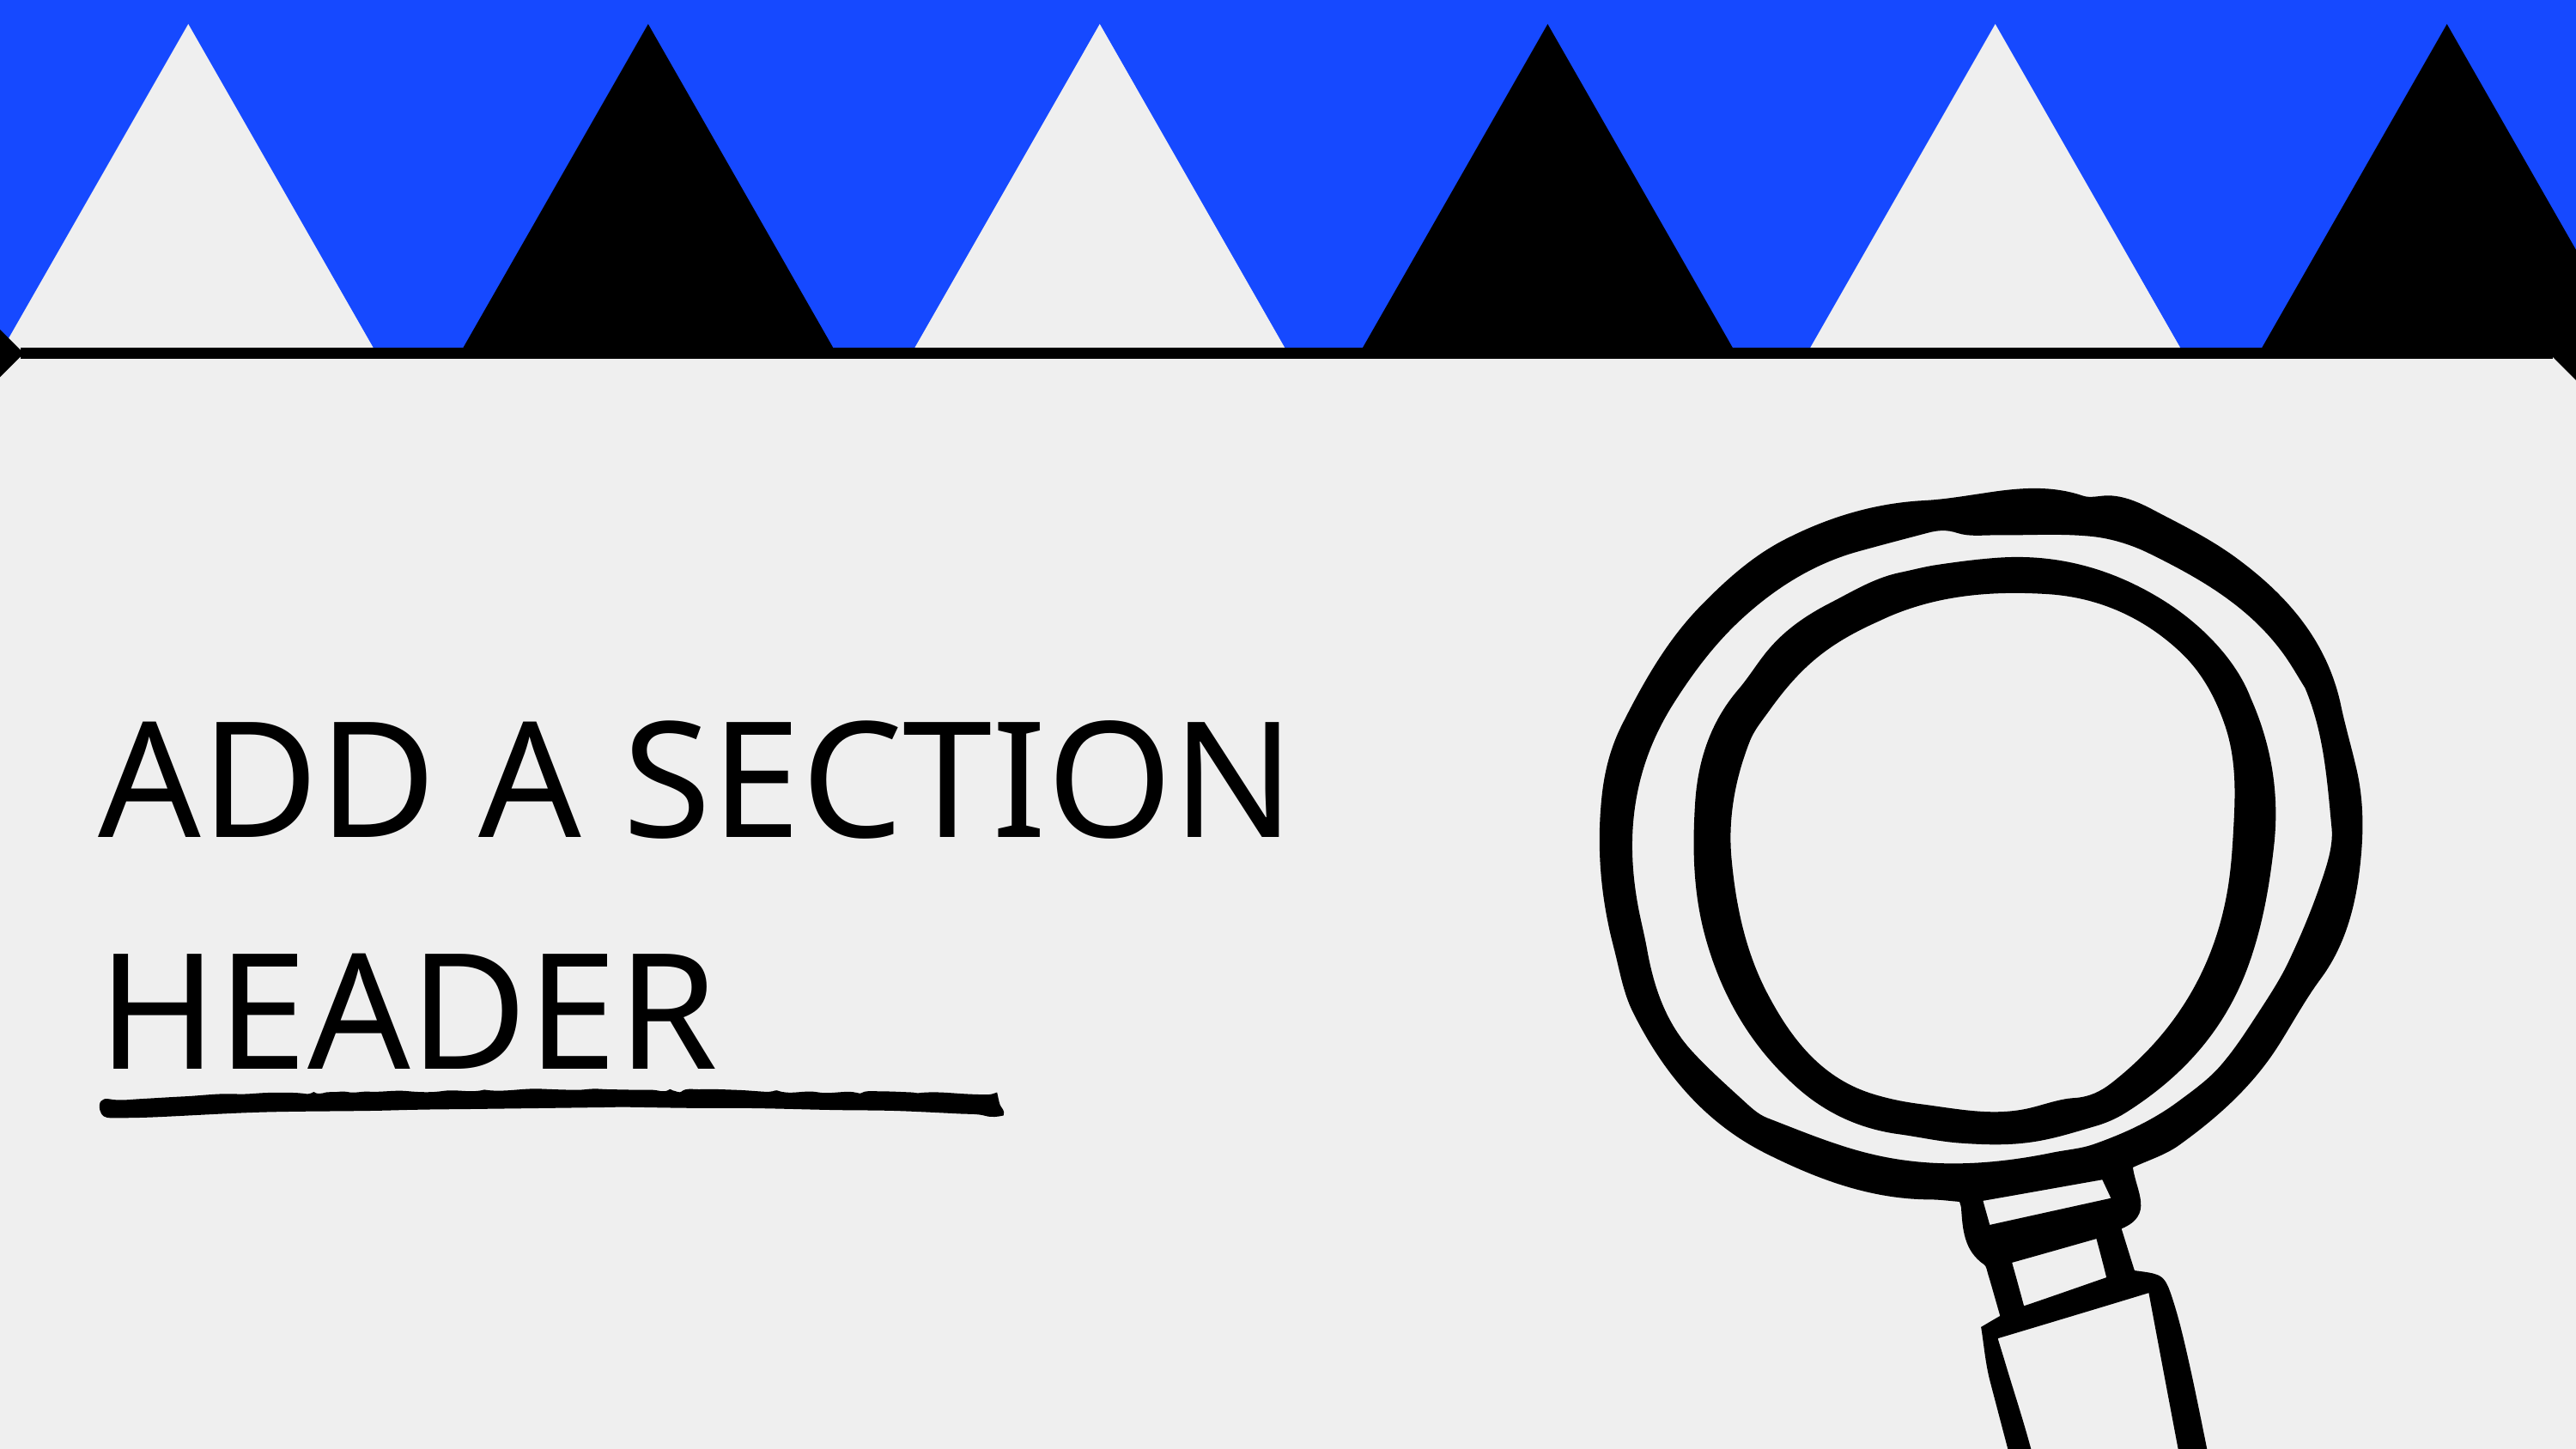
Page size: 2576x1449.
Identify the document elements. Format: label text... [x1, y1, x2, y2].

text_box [0, 23, 377, 353]
text_box [99, 1101, 1005, 1119]
text_box [1599, 488, 2363, 1449]
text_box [2258, 23, 2576, 353]
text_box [911, 23, 1289, 353]
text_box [1807, 23, 2184, 353]
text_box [459, 23, 837, 353]
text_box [0, 0, 2576, 353]
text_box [1358, 23, 1736, 353]
text_box ADD A SECTION HEADER [98, 637, 1522, 1101]
